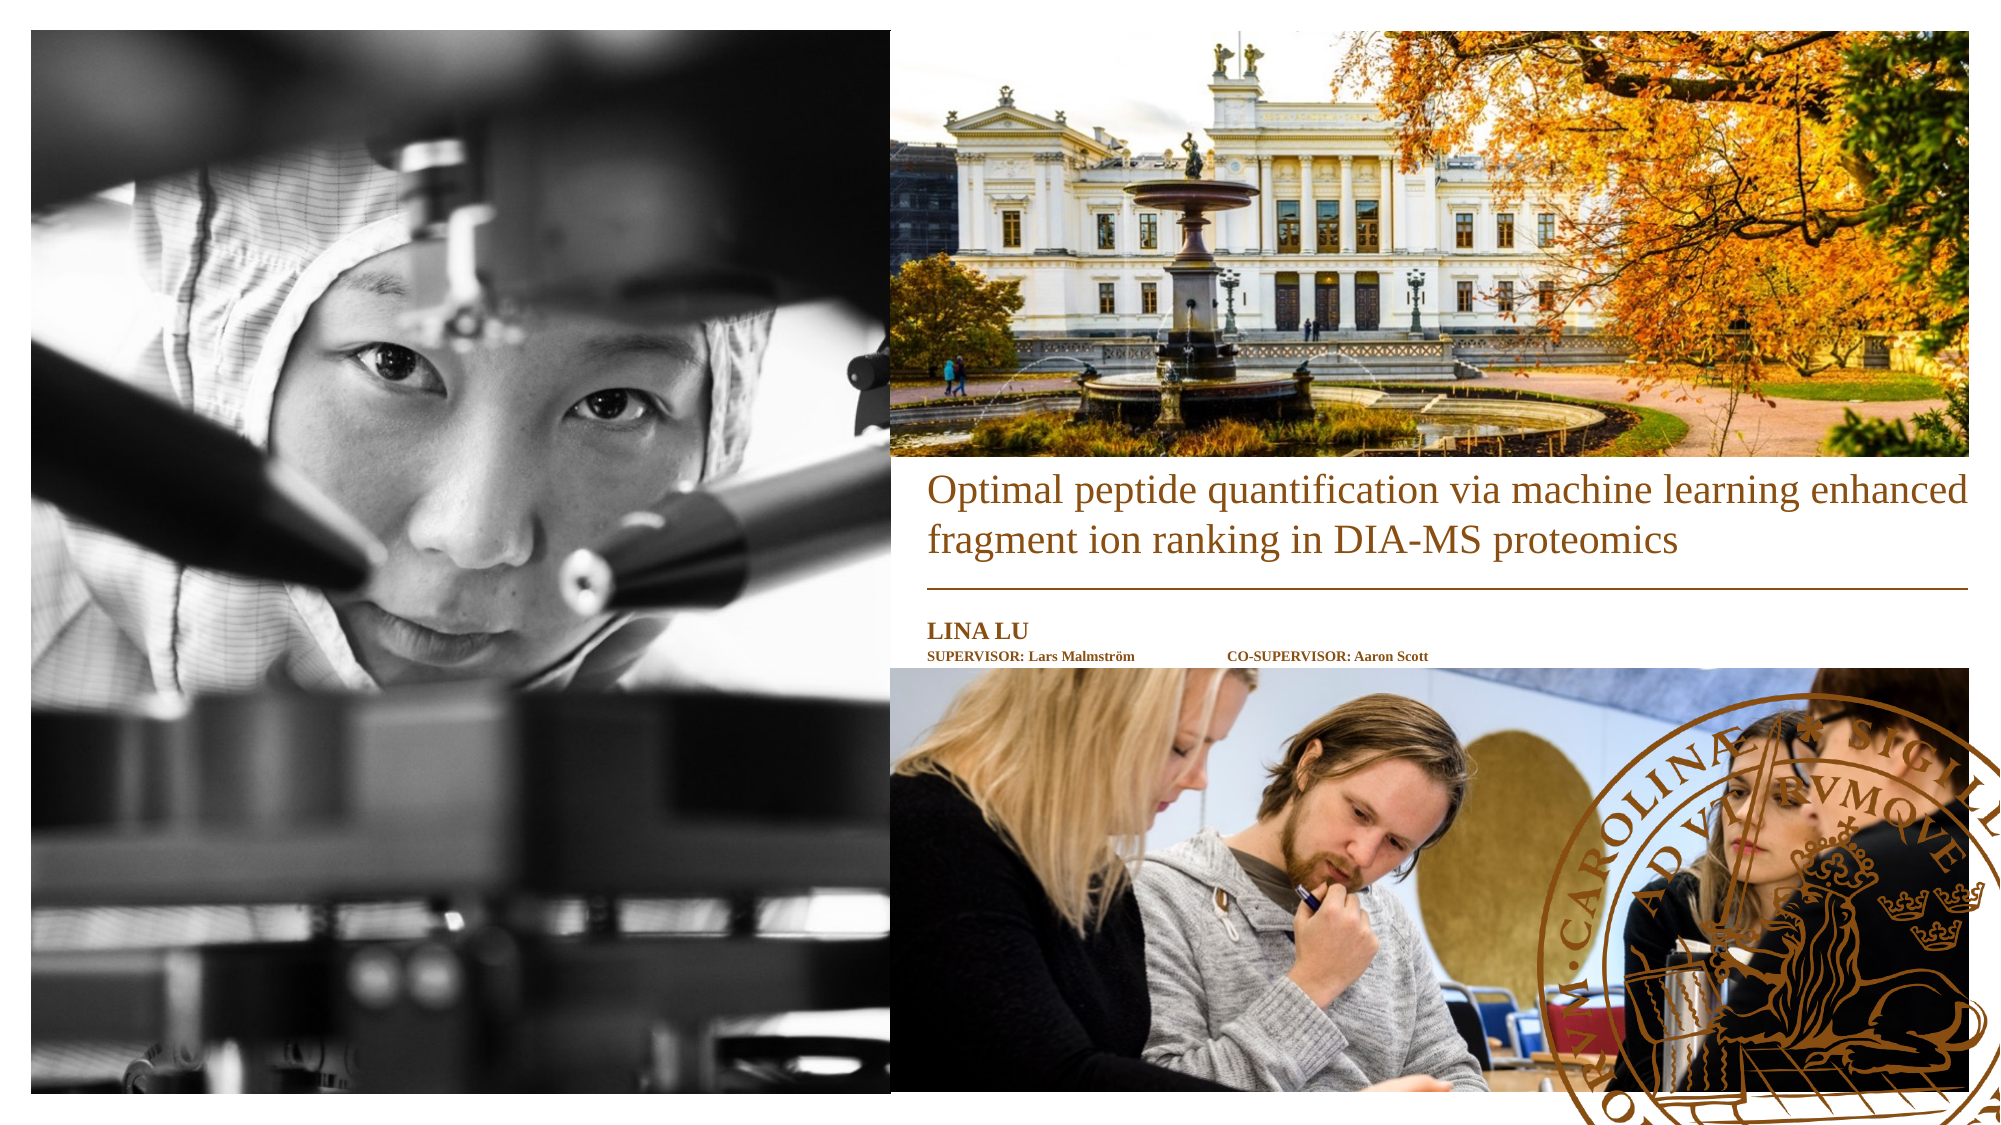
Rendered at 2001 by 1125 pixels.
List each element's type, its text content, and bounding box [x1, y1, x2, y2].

list LINA LU SUPERVISOR: Lars Malmström CO-SUPERVISOR: Aaron Scott [927, 611, 1969, 667]
title Optimal peptide quantification via machine learning enhanced fragment ion ranking in DIA-MS proteomics [927, 374, 1990, 563]
picture [31, 30, 2000, 1125]
